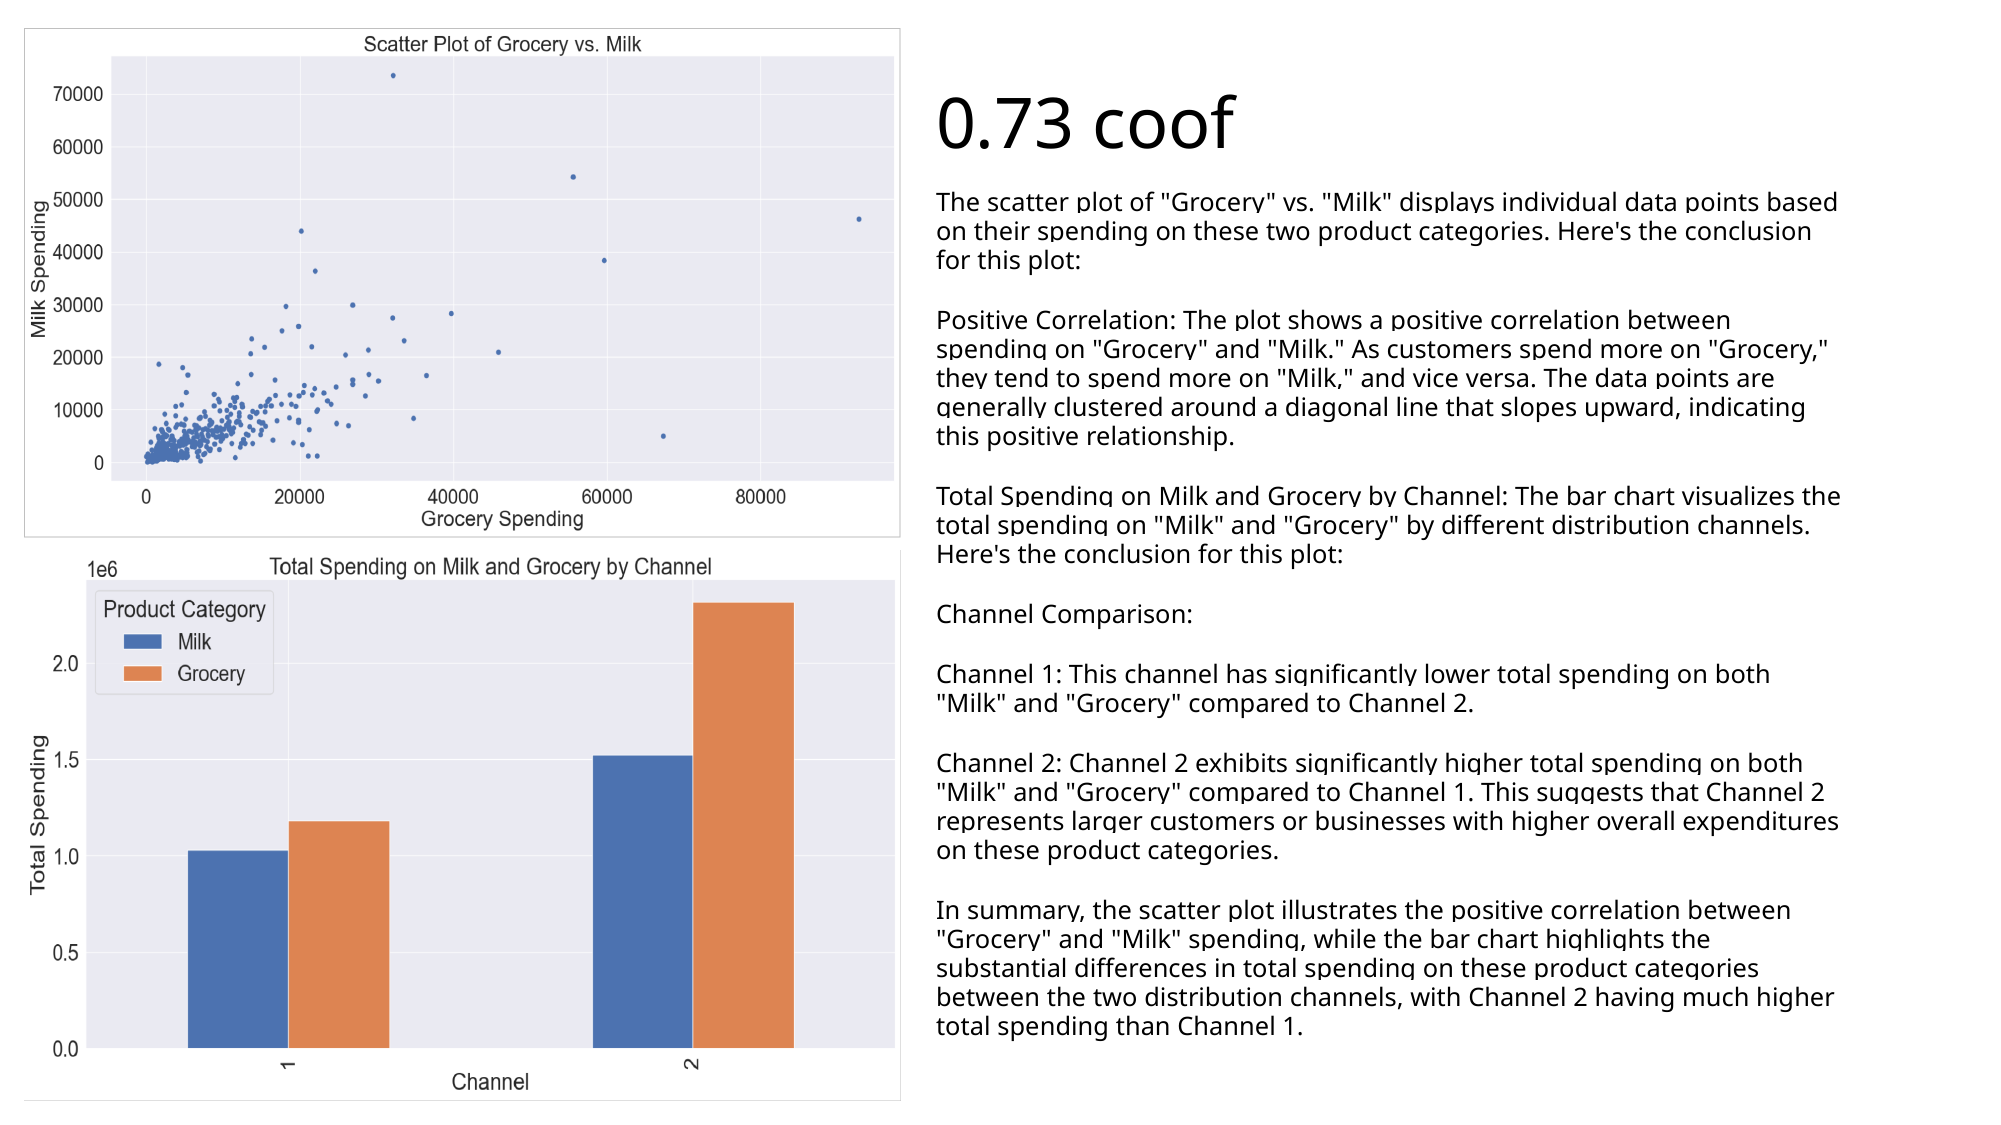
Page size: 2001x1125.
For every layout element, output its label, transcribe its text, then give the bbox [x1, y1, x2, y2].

picture [24, 28, 902, 540]
list The scatter plot of "Grocery" vs. "Milk" displays individual data points based on their spending on these two product categories. Here's the conclusion for this plot: Positive Correlation: The plot shows a positive correlation between spending on "Grocery" and "Milk." As customers spend more on "Grocery," they tend to spend more on "Milk," and vice versa. The data points are generally clustered around a diagonal line that slopes upward, indicating this positive relationship. Total Spending on Milk and Grocery by Channel: The bar chart visualizes the total spending on "Milk" and "Grocery" by different distribution channels. Here's the conclusion for this plot: Channel Comparison: Channel 1: This channel has significantly lower total spending on both "Milk" and "Grocery" compared to Channel 2. Channel 2: Channel 2 exhibits significantly higher total spending on both "Milk" and "Grocery" compared to Channel 1. This suggests that Channel 2 represents larger customers or businesses with higher overall expenditures on these product categories. In summary, the scatter plot illustrates the positive correlation between "Grocery" and "Milk" spending, while the bar chart highlights the substantial differences in total spending on these product categories between the two distribution channels, with Channel 2 having much higher total spending than Channel 1. [921, 180, 1863, 1101]
picture [24, 550, 902, 1101]
title 0.73 coof [921, 59, 1863, 180]
